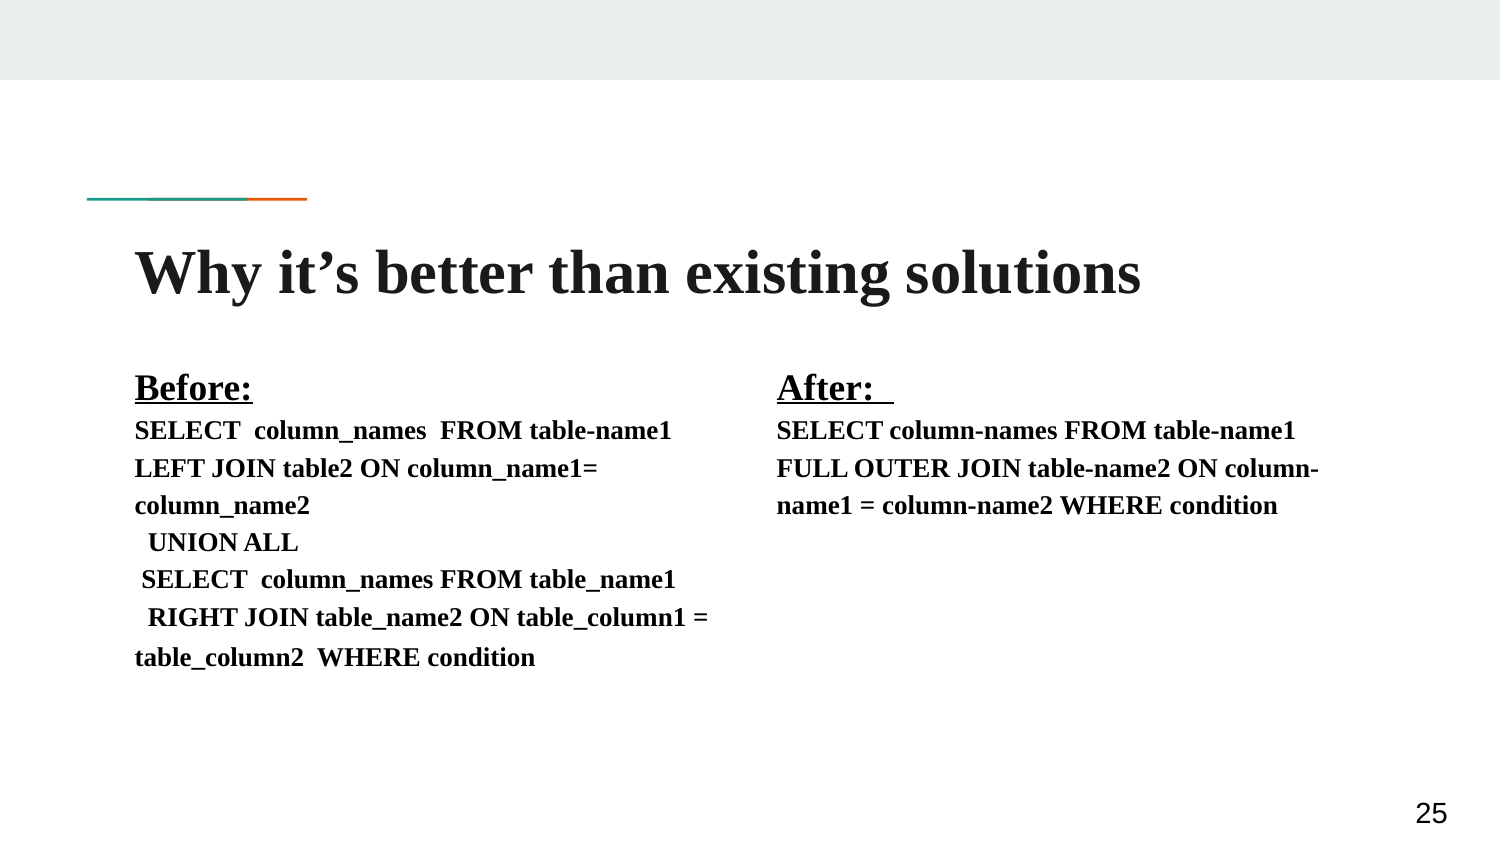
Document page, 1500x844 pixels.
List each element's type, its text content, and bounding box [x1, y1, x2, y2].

title Why it’s better than existing solutions [119, 216, 1381, 305]
list Before: SELECT column_names FROM table-name1 LEFT JOIN table2 ON column_name1= column_name2 UNION ALL SELECT column_names FROM table_name1 RIGHT JOIN table_name2 ON table_column1 = table_column2 WHERE condition [119, 341, 739, 712]
list After: SELECT column-names FROM table-name1 FULL OUTER JOIN table-name2 ON column-name1 = column-name2 WHERE condition [761, 341, 1381, 712]
slide_number ‹#› [1400, 779, 1491, 844]
